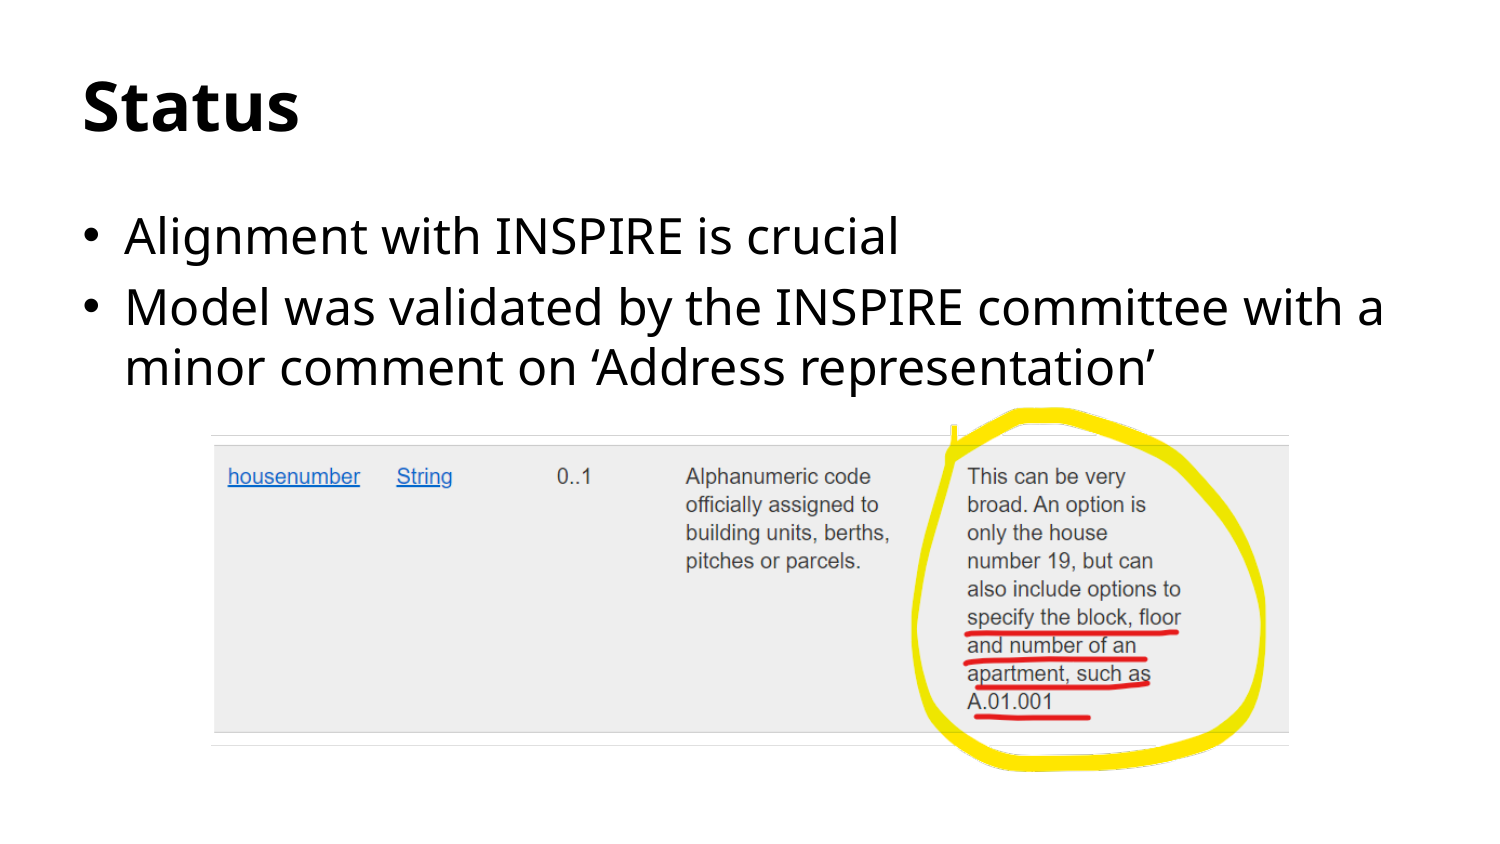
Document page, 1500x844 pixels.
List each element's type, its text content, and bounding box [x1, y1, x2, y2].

title Status [74, 10, 1426, 196]
picture [211, 406, 1289, 774]
list Alignment with INSPIRE is crucial Model was validated by the INSPIRE committee with a minor comment on ‘Address representation’ [74, 196, 1426, 844]
